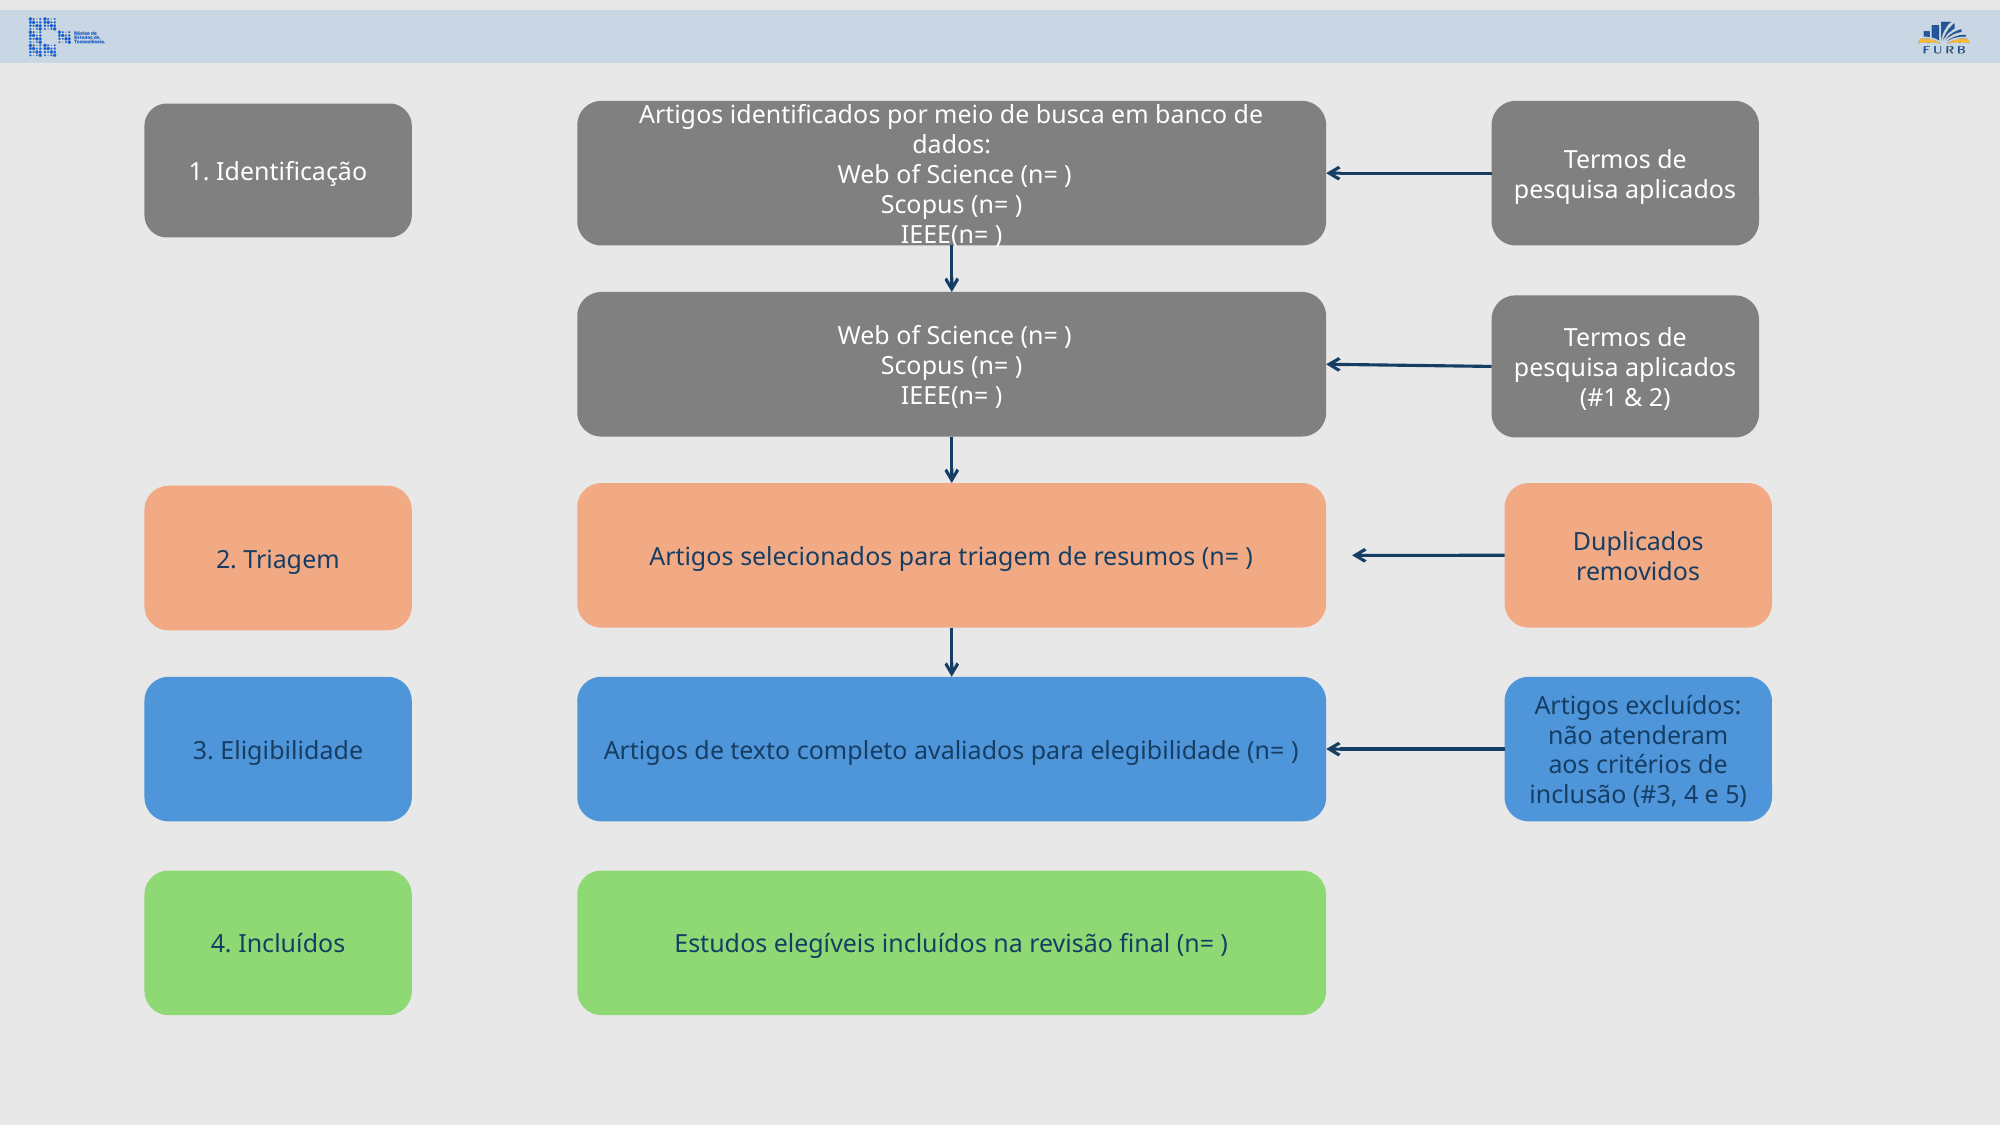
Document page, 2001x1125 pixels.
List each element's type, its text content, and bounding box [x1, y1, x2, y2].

text_box Termos de pesquisa aplicados [1490, 99, 1761, 248]
text_box Artigos selecionados para triagem de resumos (n= ) [575, 481, 1328, 630]
text_box Web of Science (n= ) Scopus (n= ) IEEE(n= ) [575, 290, 1328, 439]
picture [0, 10, 2000, 63]
text_box Duplicados removidos [1503, 481, 1774, 630]
text_box 3. Eligibilidade [142, 675, 414, 823]
text_box 2. Triagem [142, 484, 414, 632]
text_box Artigos de texto completo avaliados para elegibilidade (n= ) [575, 675, 1328, 823]
text_box Estudos elegíveis incluídos na revisão final (n= ) [575, 868, 1328, 1017]
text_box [1325, 363, 1493, 367]
text_box 4. Incluídos [142, 868, 414, 1017]
text_box Artigos excluídos: não atenderam aos critérios de inclusão (#3, 4 e 5) [1503, 675, 1774, 823]
text_box Termos de pesquisa aplicados (#1 & 2) [1489, 293, 1761, 439]
text_box Artigos identificados por meio de busca em banco de dados: Web of Science (n= ) Scopus (n= ) IEEE(n= ) [575, 99, 1328, 248]
text_box 1. Identificação [142, 101, 414, 240]
